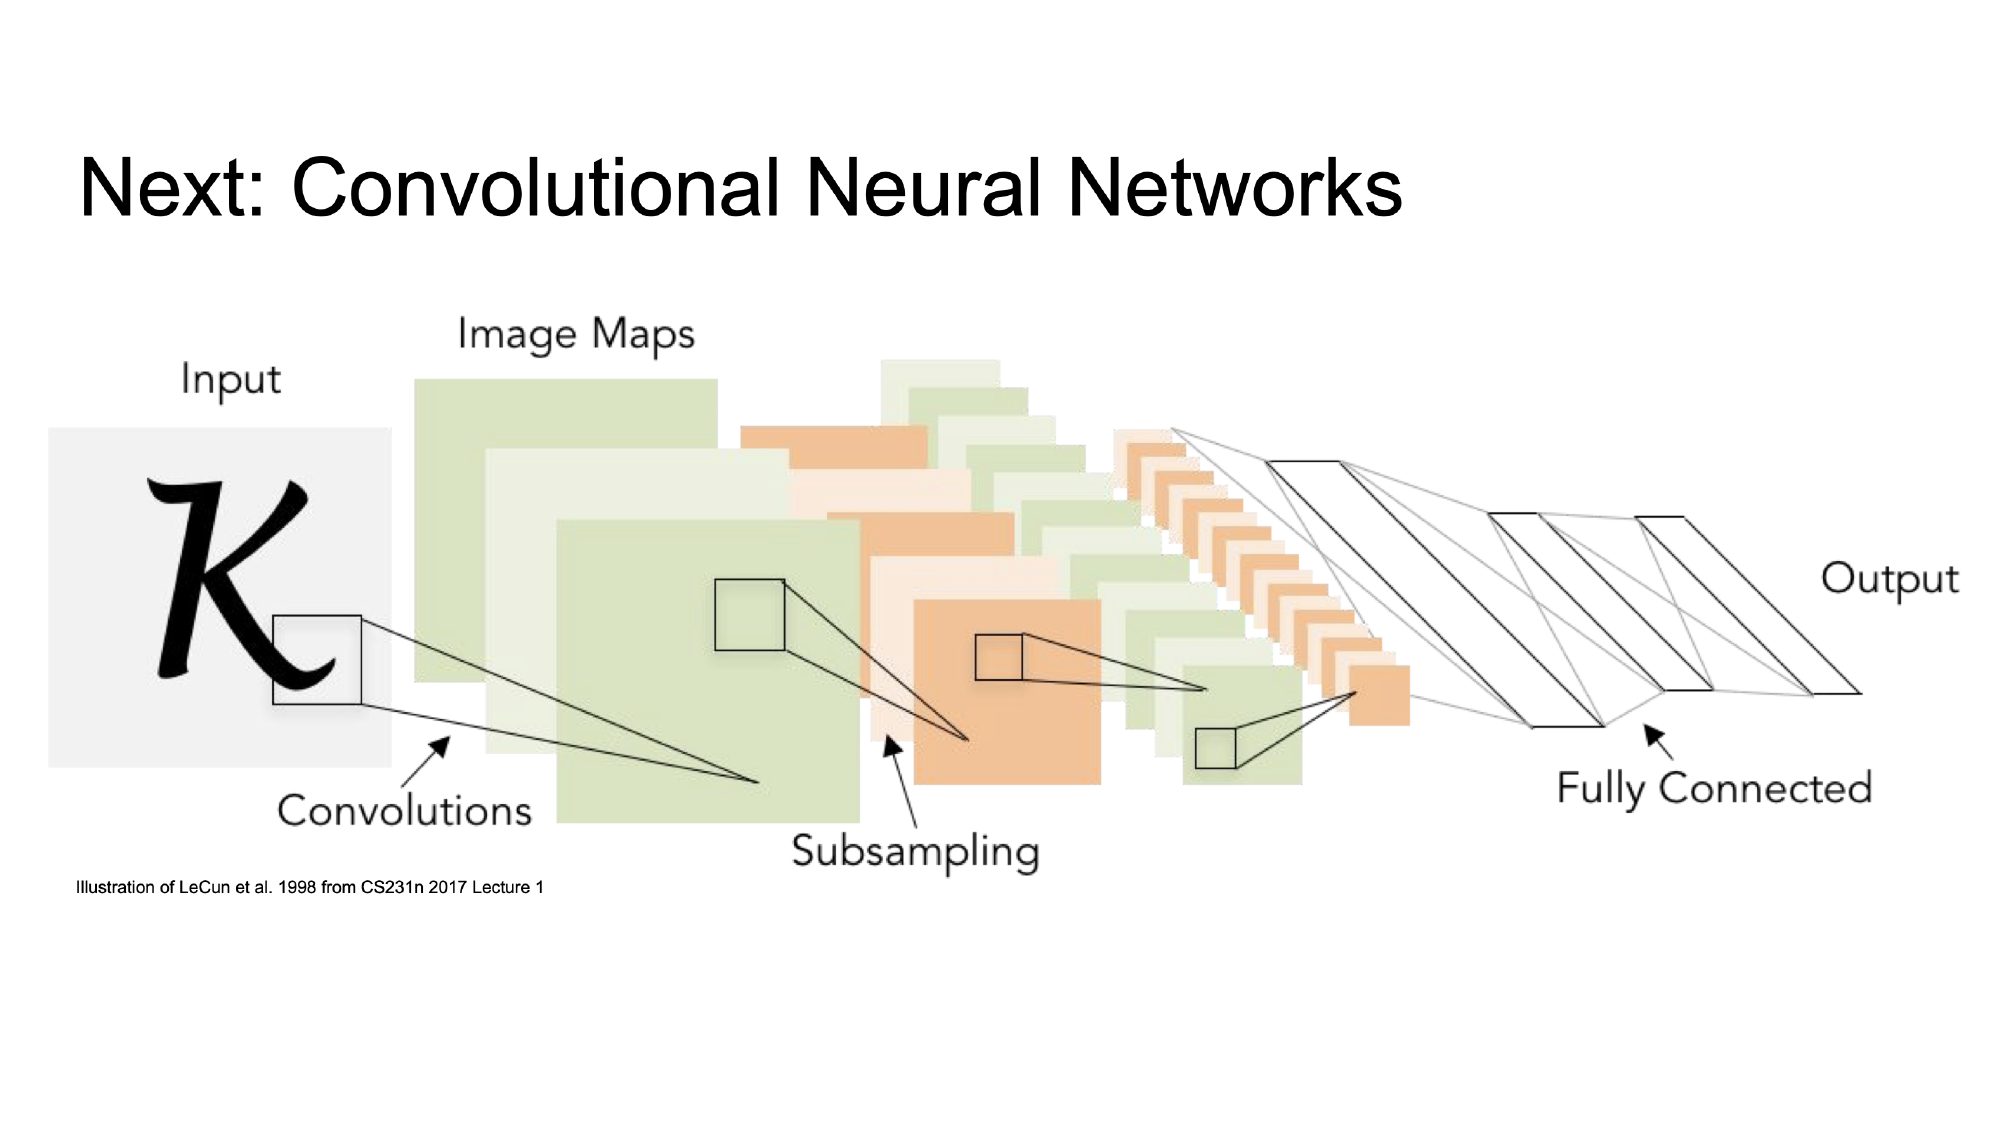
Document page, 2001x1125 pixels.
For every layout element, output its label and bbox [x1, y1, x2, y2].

picture [0, 90, 2000, 1035]
